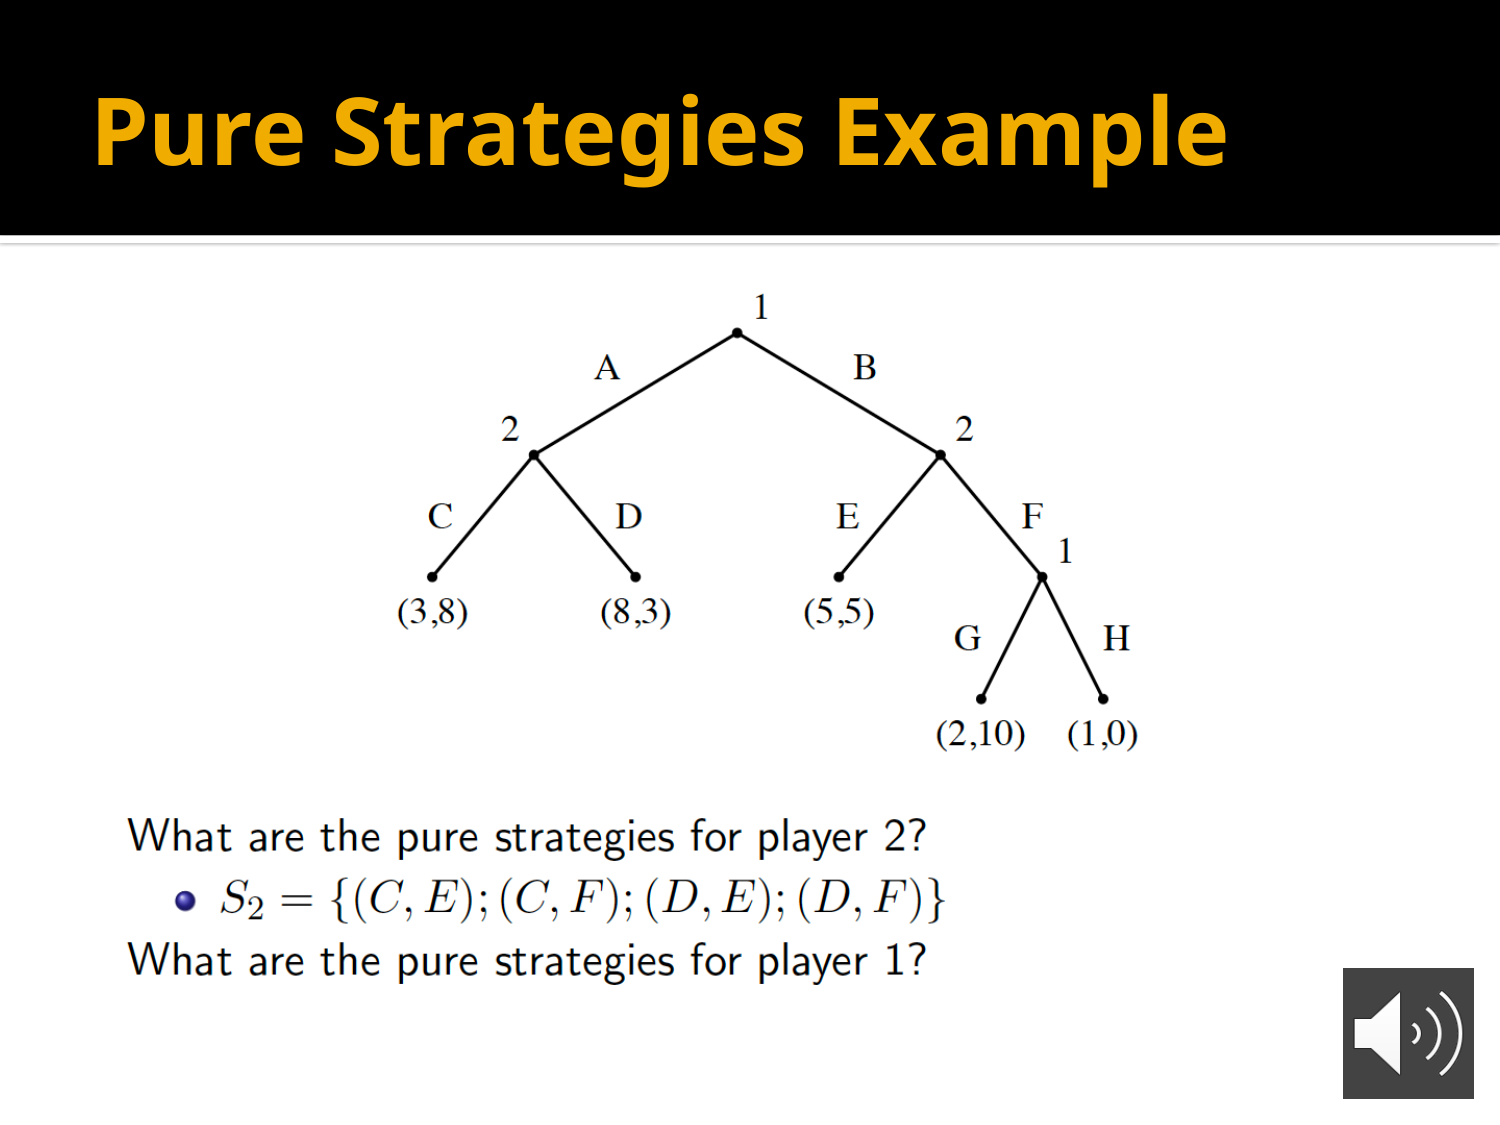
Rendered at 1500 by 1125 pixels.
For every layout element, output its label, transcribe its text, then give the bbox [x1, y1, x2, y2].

picture [56, 273, 1475, 1100]
title Pure Strategies Example [75, 25, 1425, 231]
